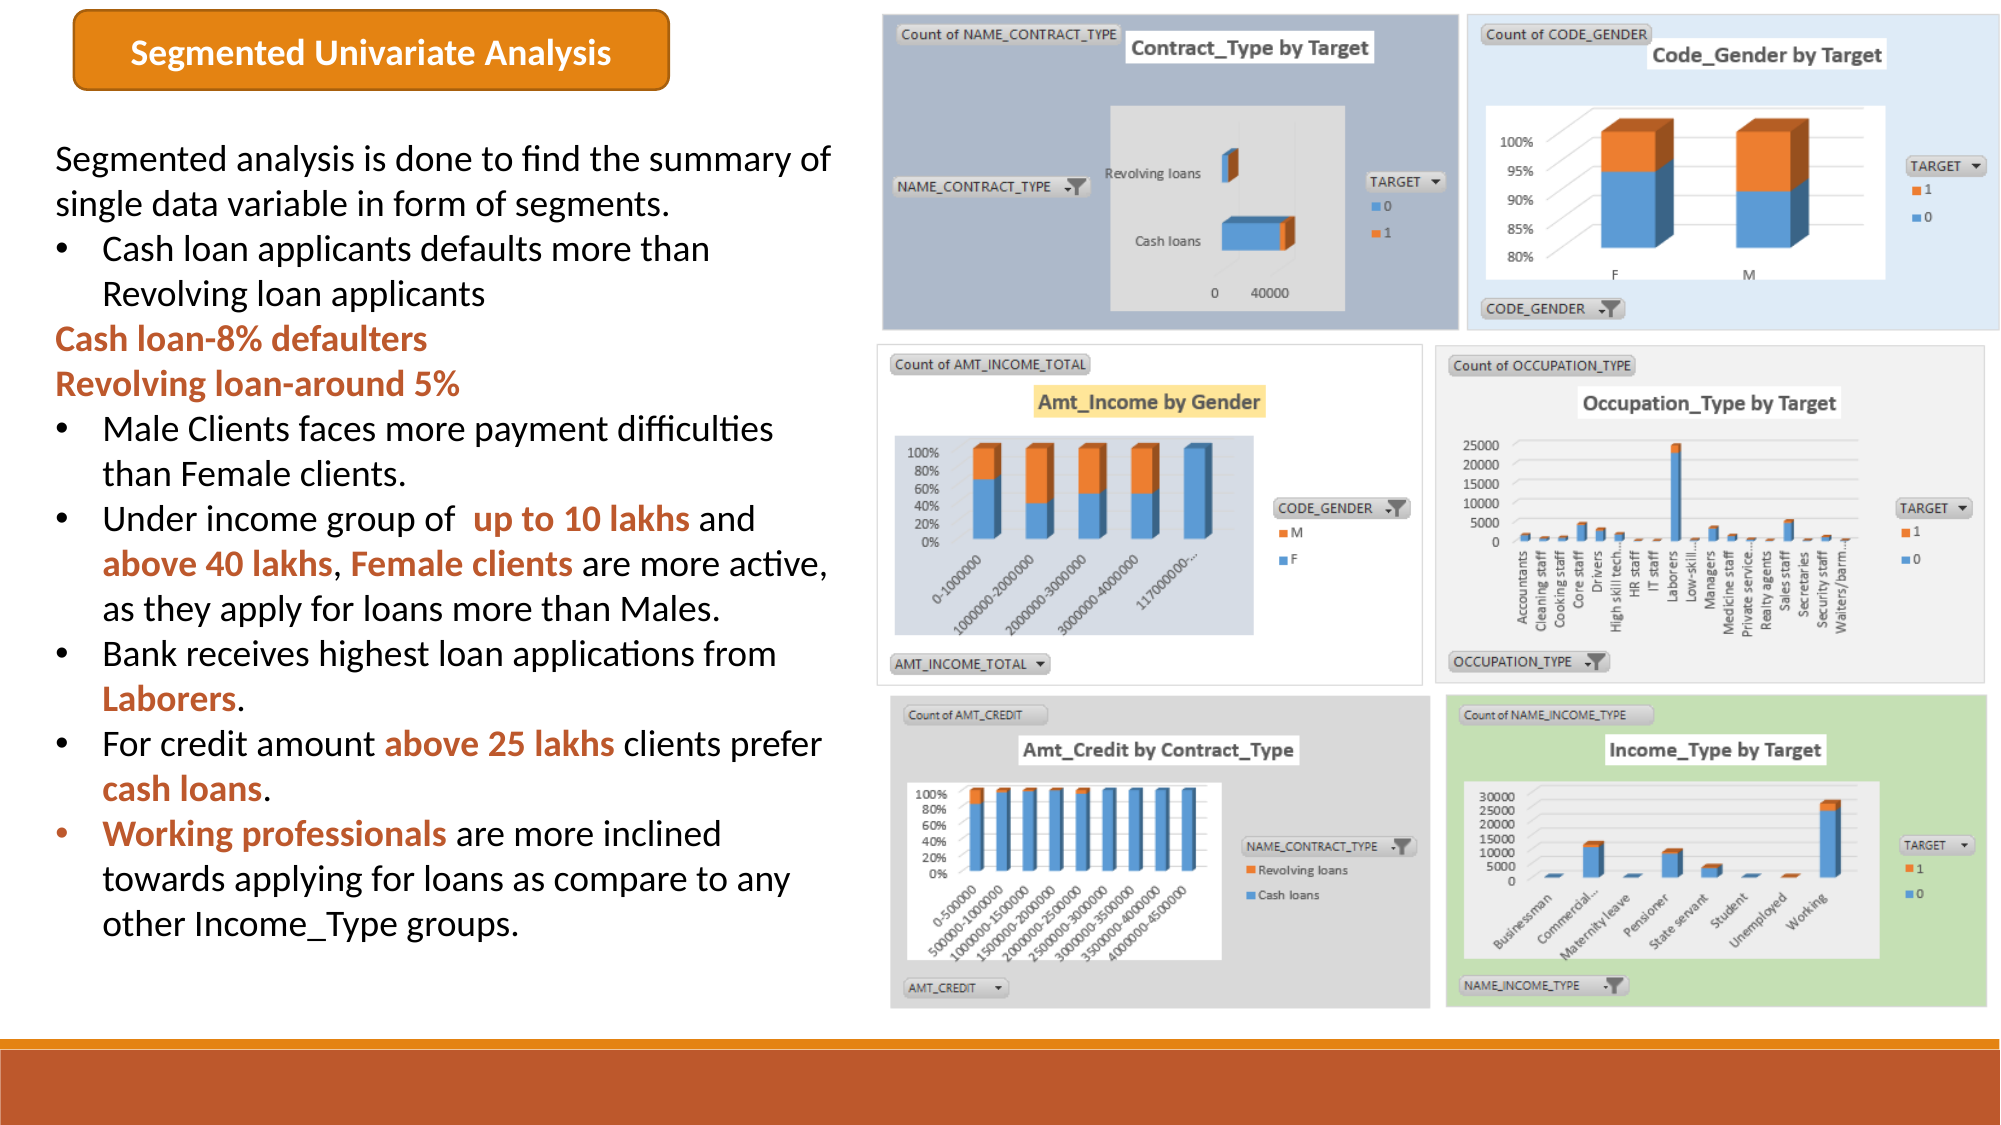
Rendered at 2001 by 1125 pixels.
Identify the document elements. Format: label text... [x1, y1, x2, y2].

text_box Segmented Univariate Analysis [72, 9, 671, 91]
picture [865, 10, 2000, 1015]
text_box Segmented analysis is done to find the summary of single data variable in form of segments. Cash loan applicants defaults more than Revolving loan applicants Cash loan-8% defaulters Revolving loan-around 5% Male Clients faces more payment difficulties than Female clients. Under income group of up to 10 lakhs and above 40 lakhs, Female clients are more active, as they apply for loans more than Males. Bank receives highest loan applications from Laborers. For credit amount above 25 lakhs clients prefer cash loans. Working professionals are more inclined towards applying for loans as compare to any other Income_Type groups. [40, 127, 866, 1125]
